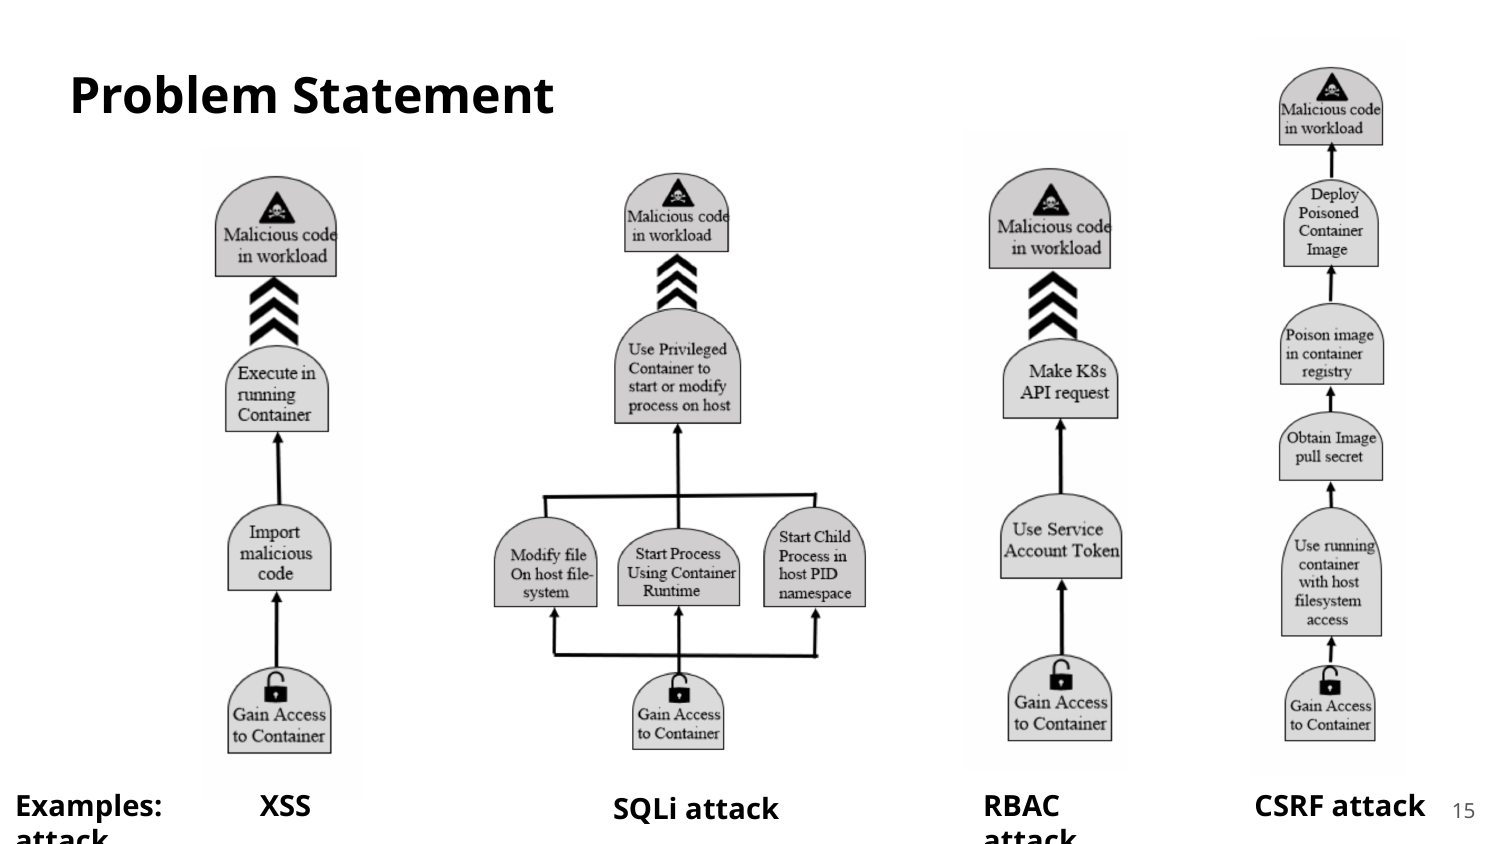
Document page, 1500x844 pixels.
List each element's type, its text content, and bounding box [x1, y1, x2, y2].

slide_number 15 [1400, 779, 1491, 844]
text_box RBAC attack [968, 772, 1176, 844]
text_box SQLi attack [598, 775, 811, 841]
picture [0, 39, 1500, 784]
text_box CSRF attack [1239, 772, 1470, 838]
text_box Problem Statement [54, 56, 829, 131]
text_box Examples: XSS attack [0, 772, 406, 844]
